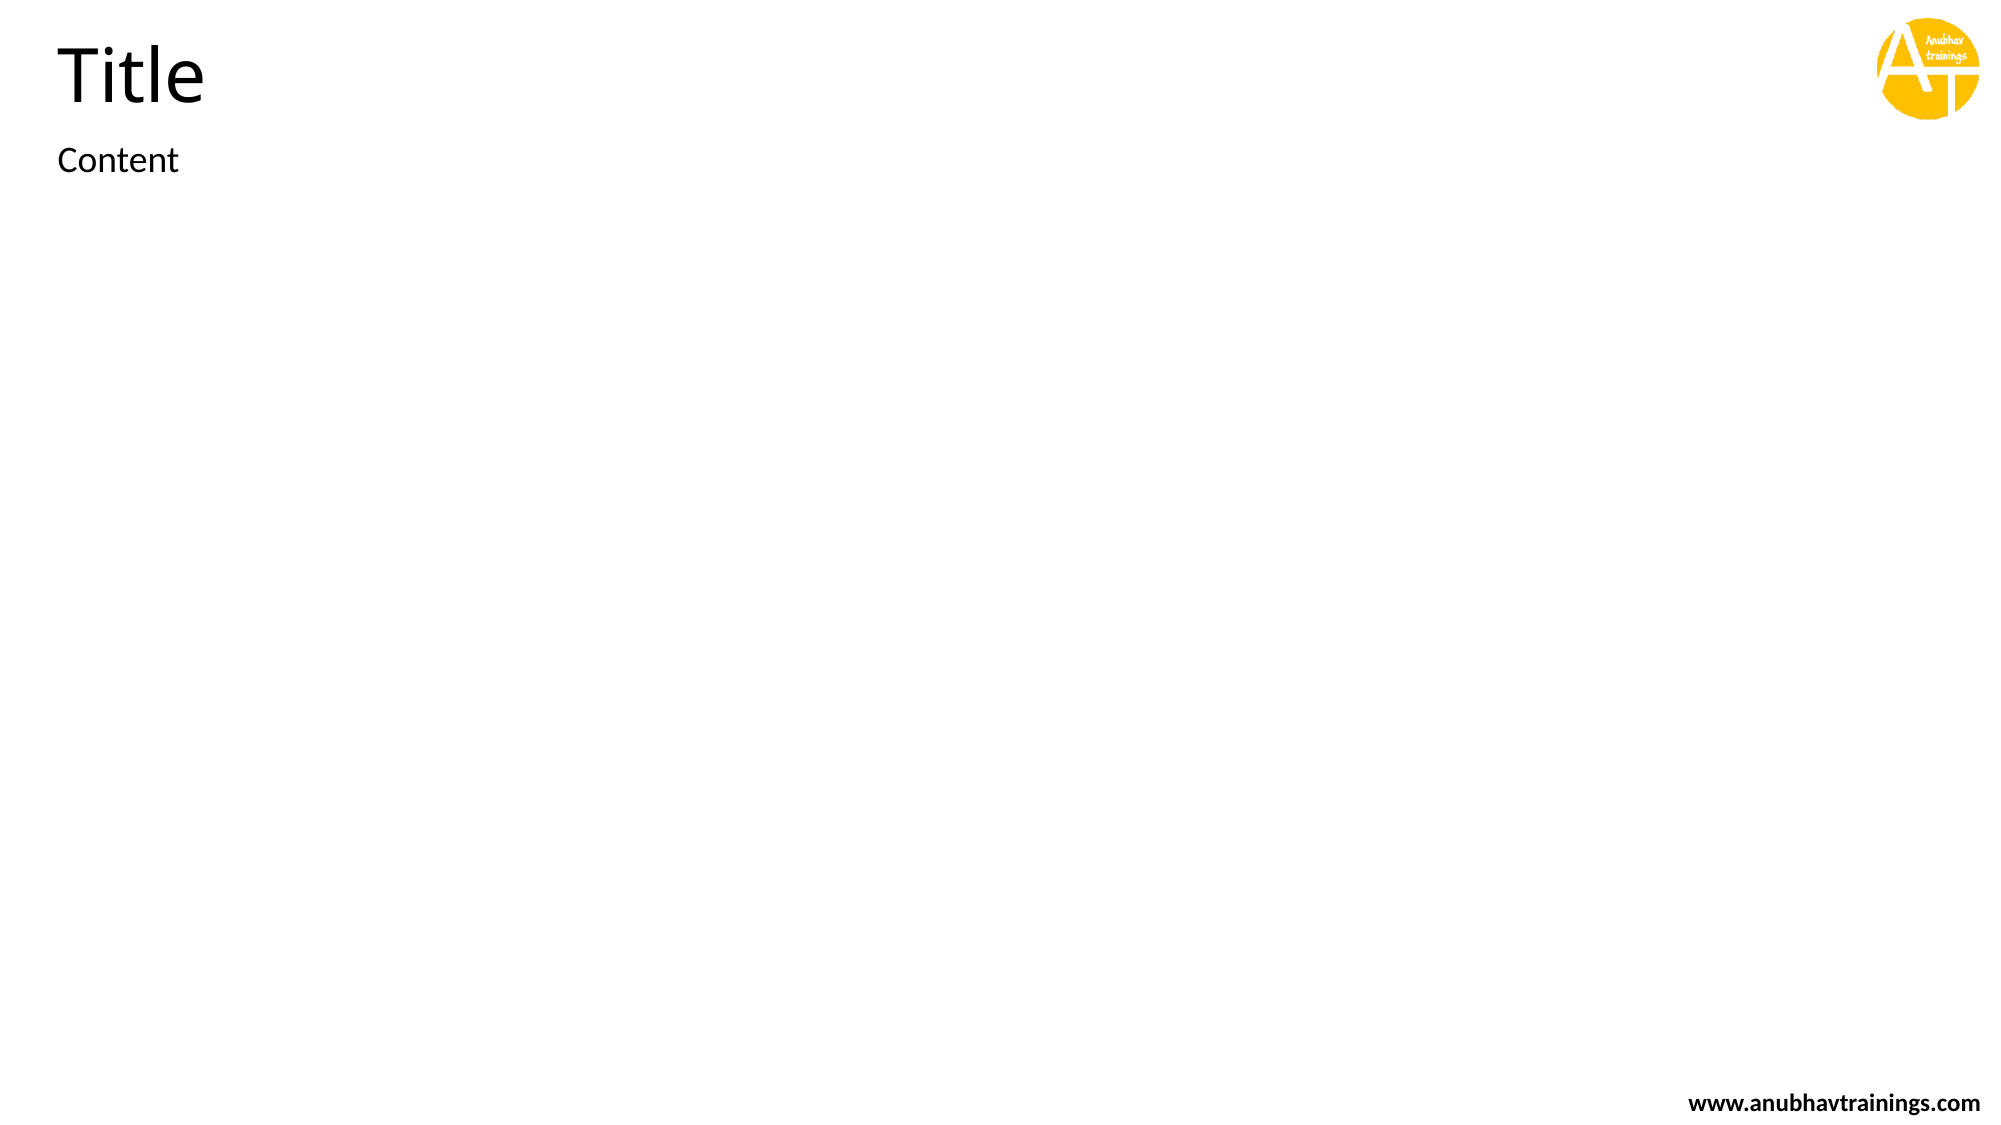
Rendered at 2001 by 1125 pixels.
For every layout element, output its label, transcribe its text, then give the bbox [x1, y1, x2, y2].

text_box Content [42, 127, 1874, 188]
picture [1866, 11, 1985, 128]
text_box Title [42, 30, 1866, 127]
footer www.anubhavtrainings.com [1669, 1089, 2000, 1114]
